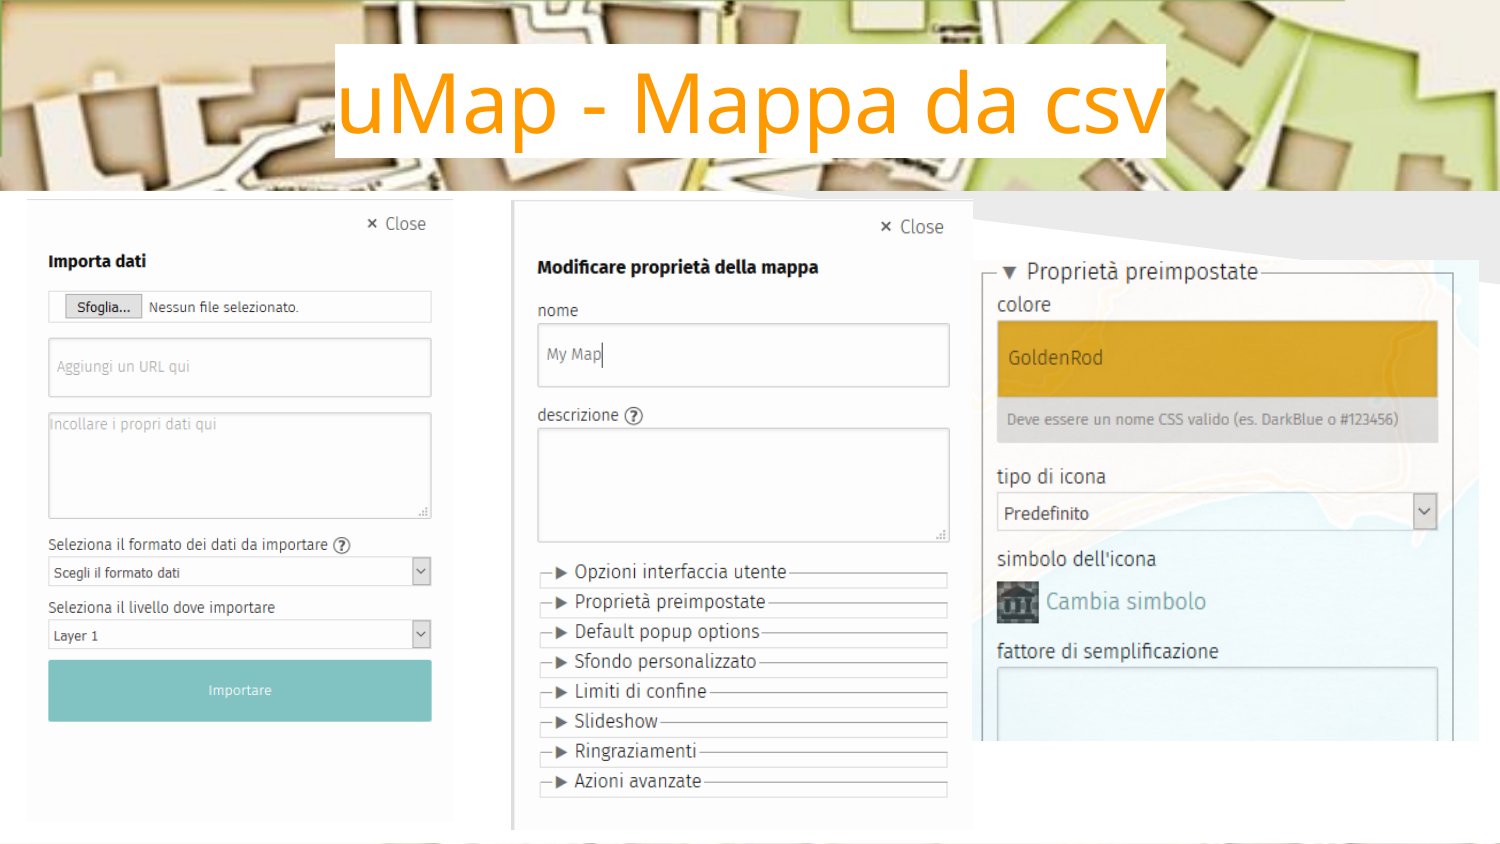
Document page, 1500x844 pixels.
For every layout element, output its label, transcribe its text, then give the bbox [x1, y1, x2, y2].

text_box uMap - Mappa da csv [51, 34, 1450, 171]
picture [0, 0, 1500, 190]
picture [510, 199, 1479, 830]
picture [27, 199, 454, 822]
